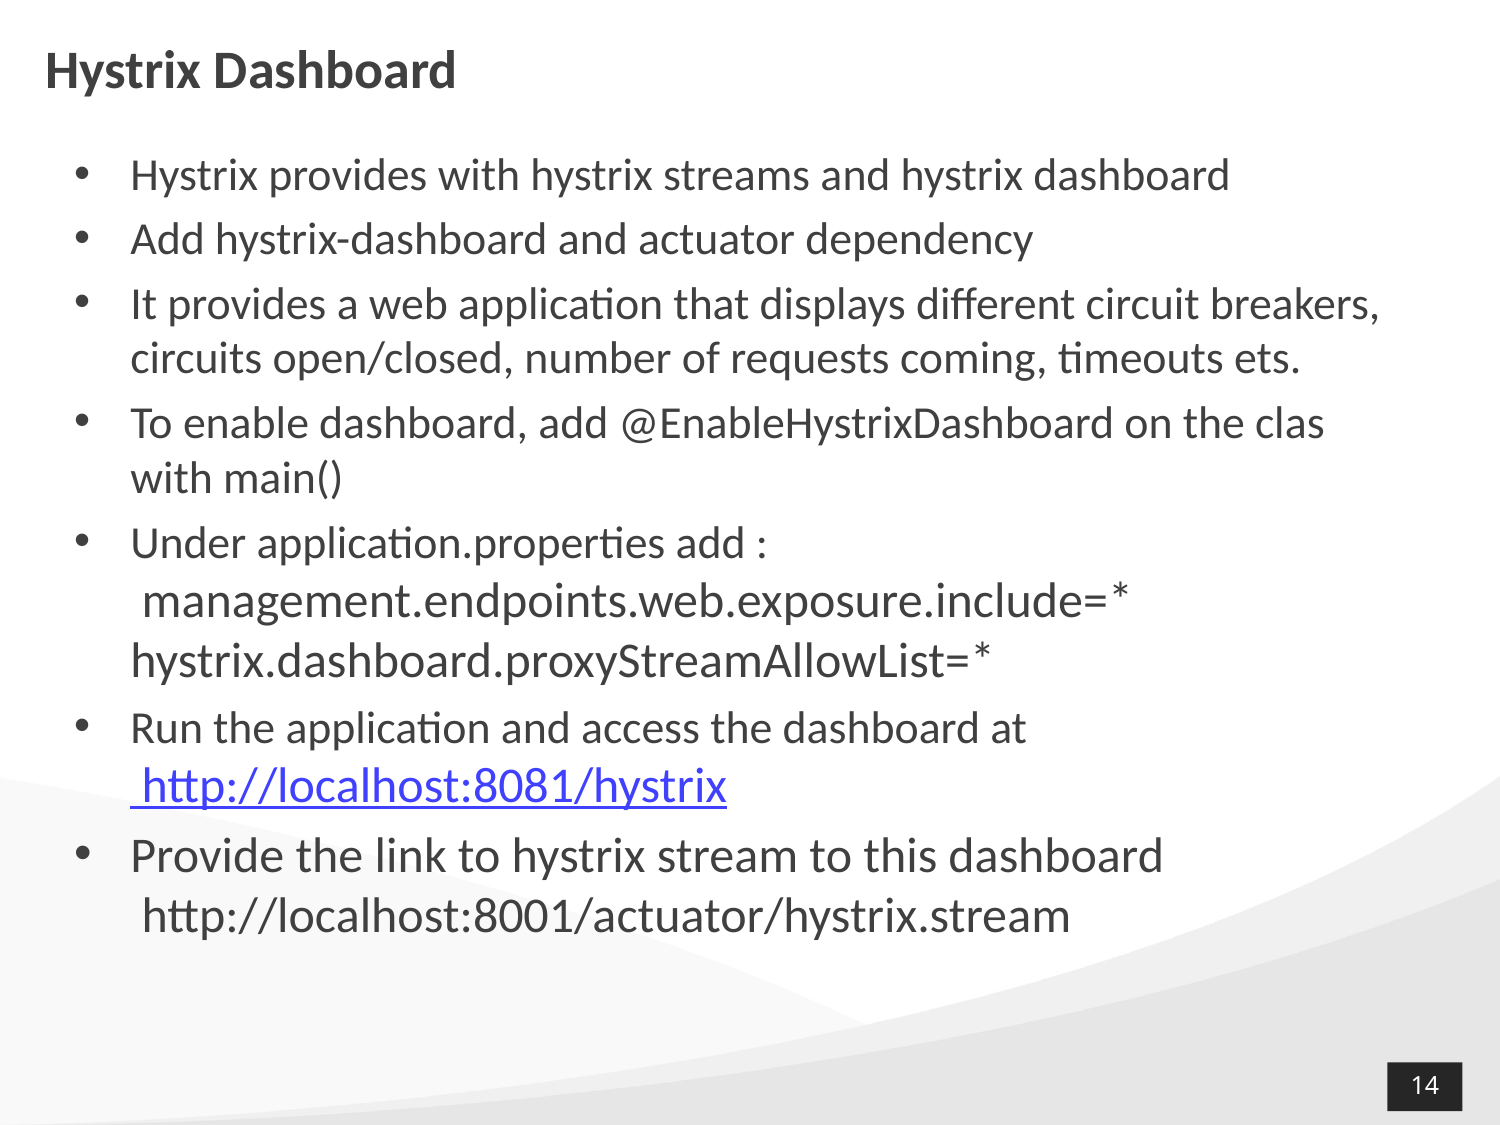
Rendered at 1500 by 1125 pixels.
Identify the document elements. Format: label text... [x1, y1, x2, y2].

list Hystrix provides with hystrix streams and hystrix dashboard Add hystrix-dashboard and actuator dependency It provides a web application that displays different circuit breakers, circuits open/closed, number of requests coming, timeouts ets. To enable dashboard, add @EnableHystrixDashboard on the clas with main() Under application.properties add : management.endpoints.web.exposure.include=* hystrix.dashboard.proxyStreamAllowList=* Run the application and access the dashboard at http://localhost:8081/hystrix Provide the link to hystrix stream to this dashboard http://localhost:8001/actuator/hystrix.stream [59, 137, 1413, 1050]
title Hystrix Dashboard [30, 21, 1478, 113]
picture [0, 0, 1500, 1125]
